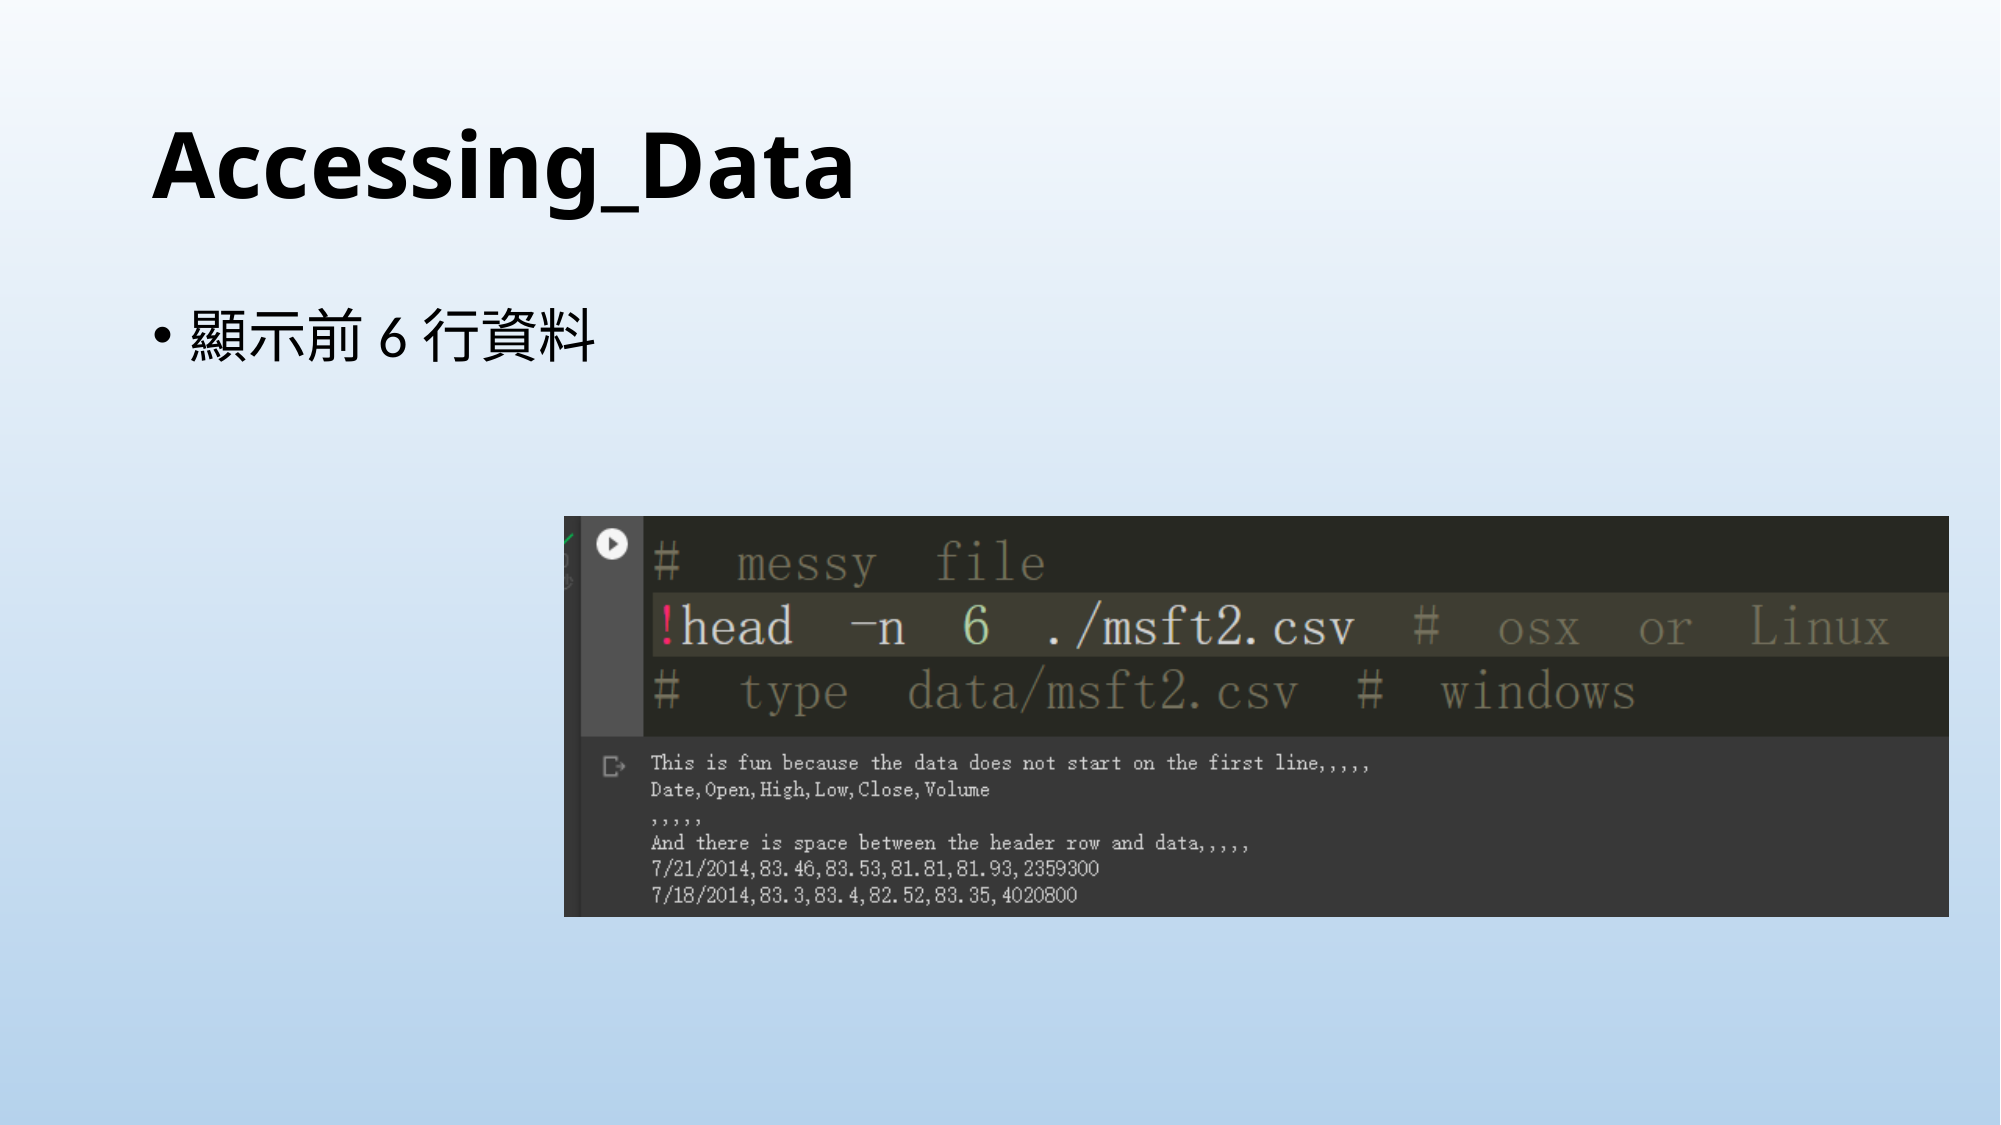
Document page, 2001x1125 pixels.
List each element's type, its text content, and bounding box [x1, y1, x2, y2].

picture [564, 516, 1949, 917]
title Accessing_Data [137, 59, 1863, 278]
list 顯示前6行資料 [137, 299, 1863, 1014]
